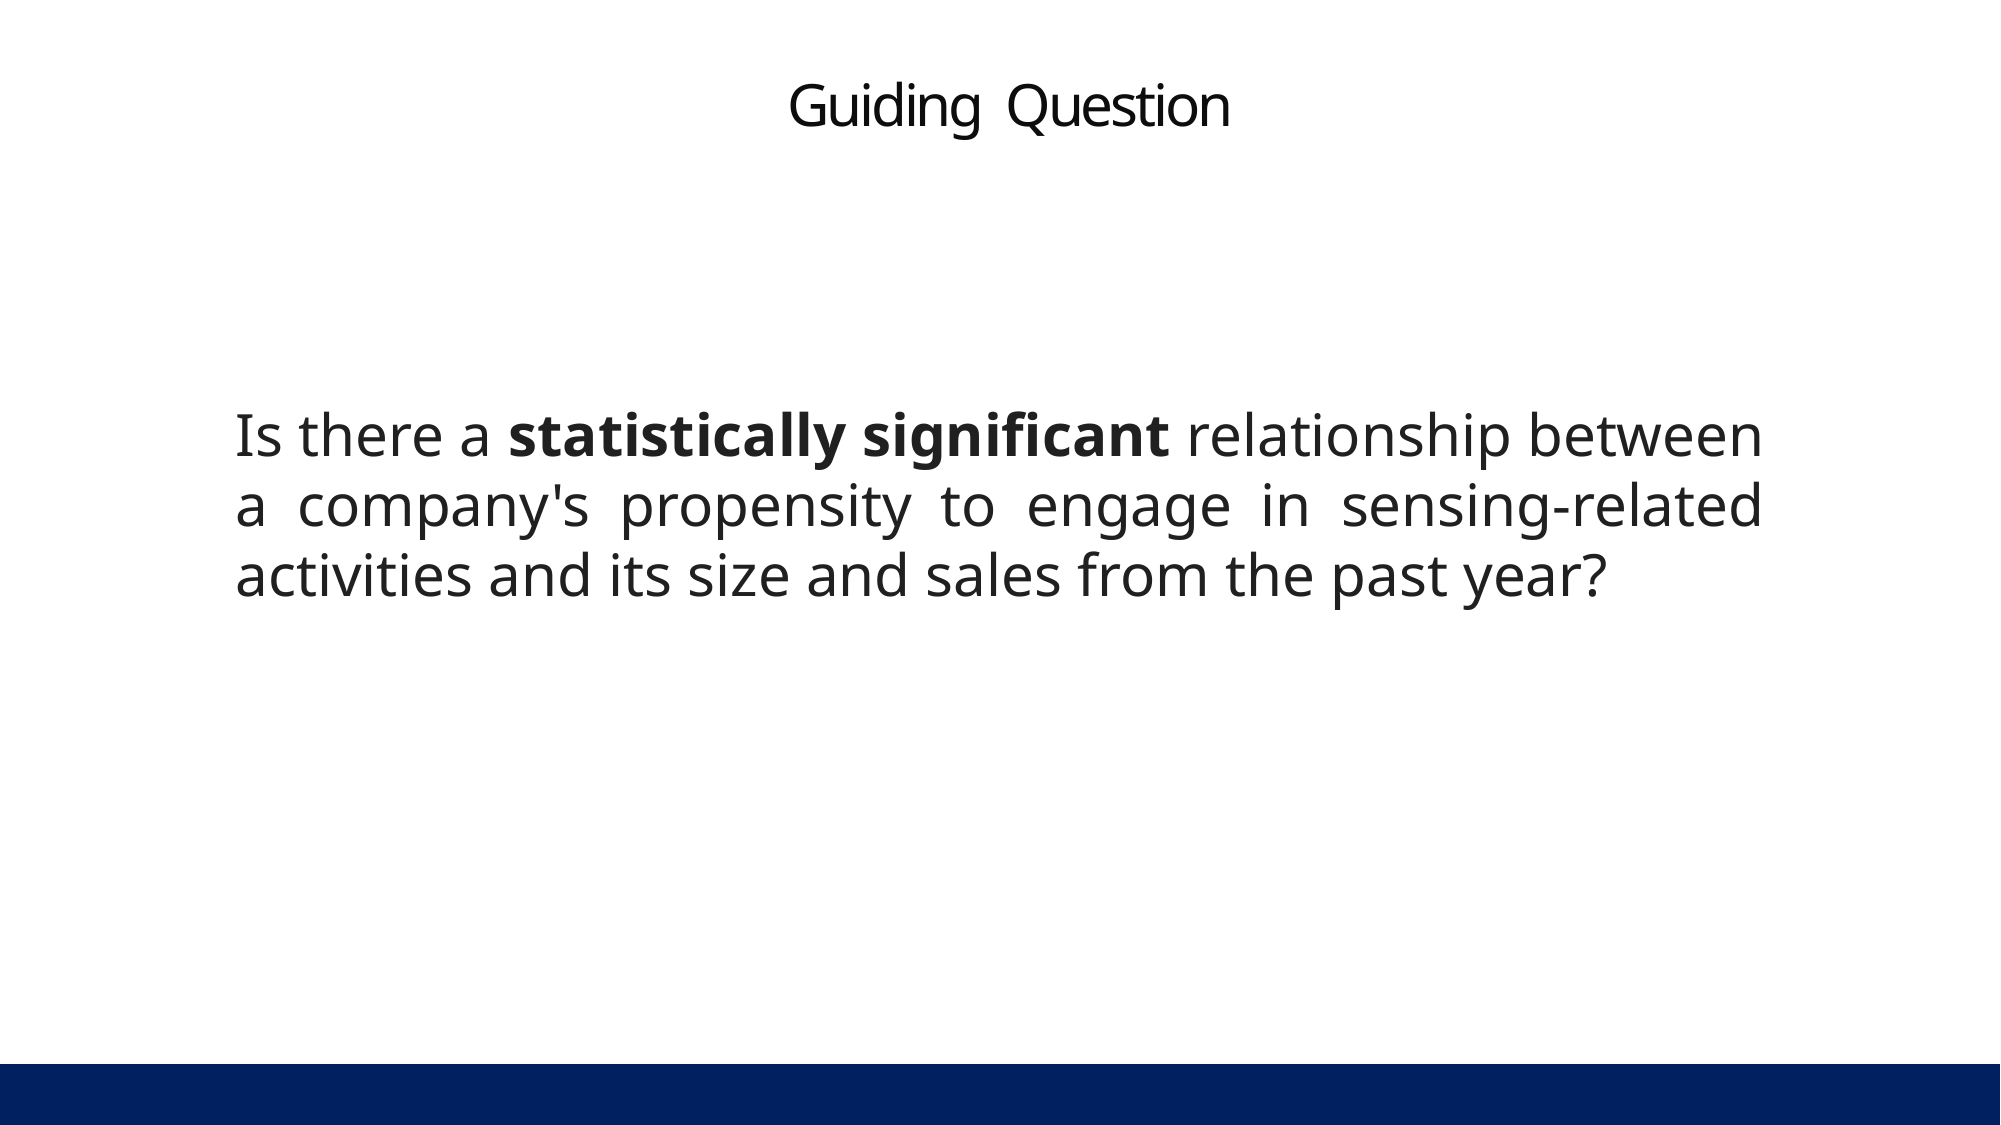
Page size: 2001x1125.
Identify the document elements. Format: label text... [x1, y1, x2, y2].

title Guiding Question [0, 44, 2000, 171]
text_box [0, 1064, 2000, 1125]
text_box Is there a statistically significant relationship between a company's propensity to engage in sensing-related activities and its size and sales from the past year? [220, 390, 1780, 616]
